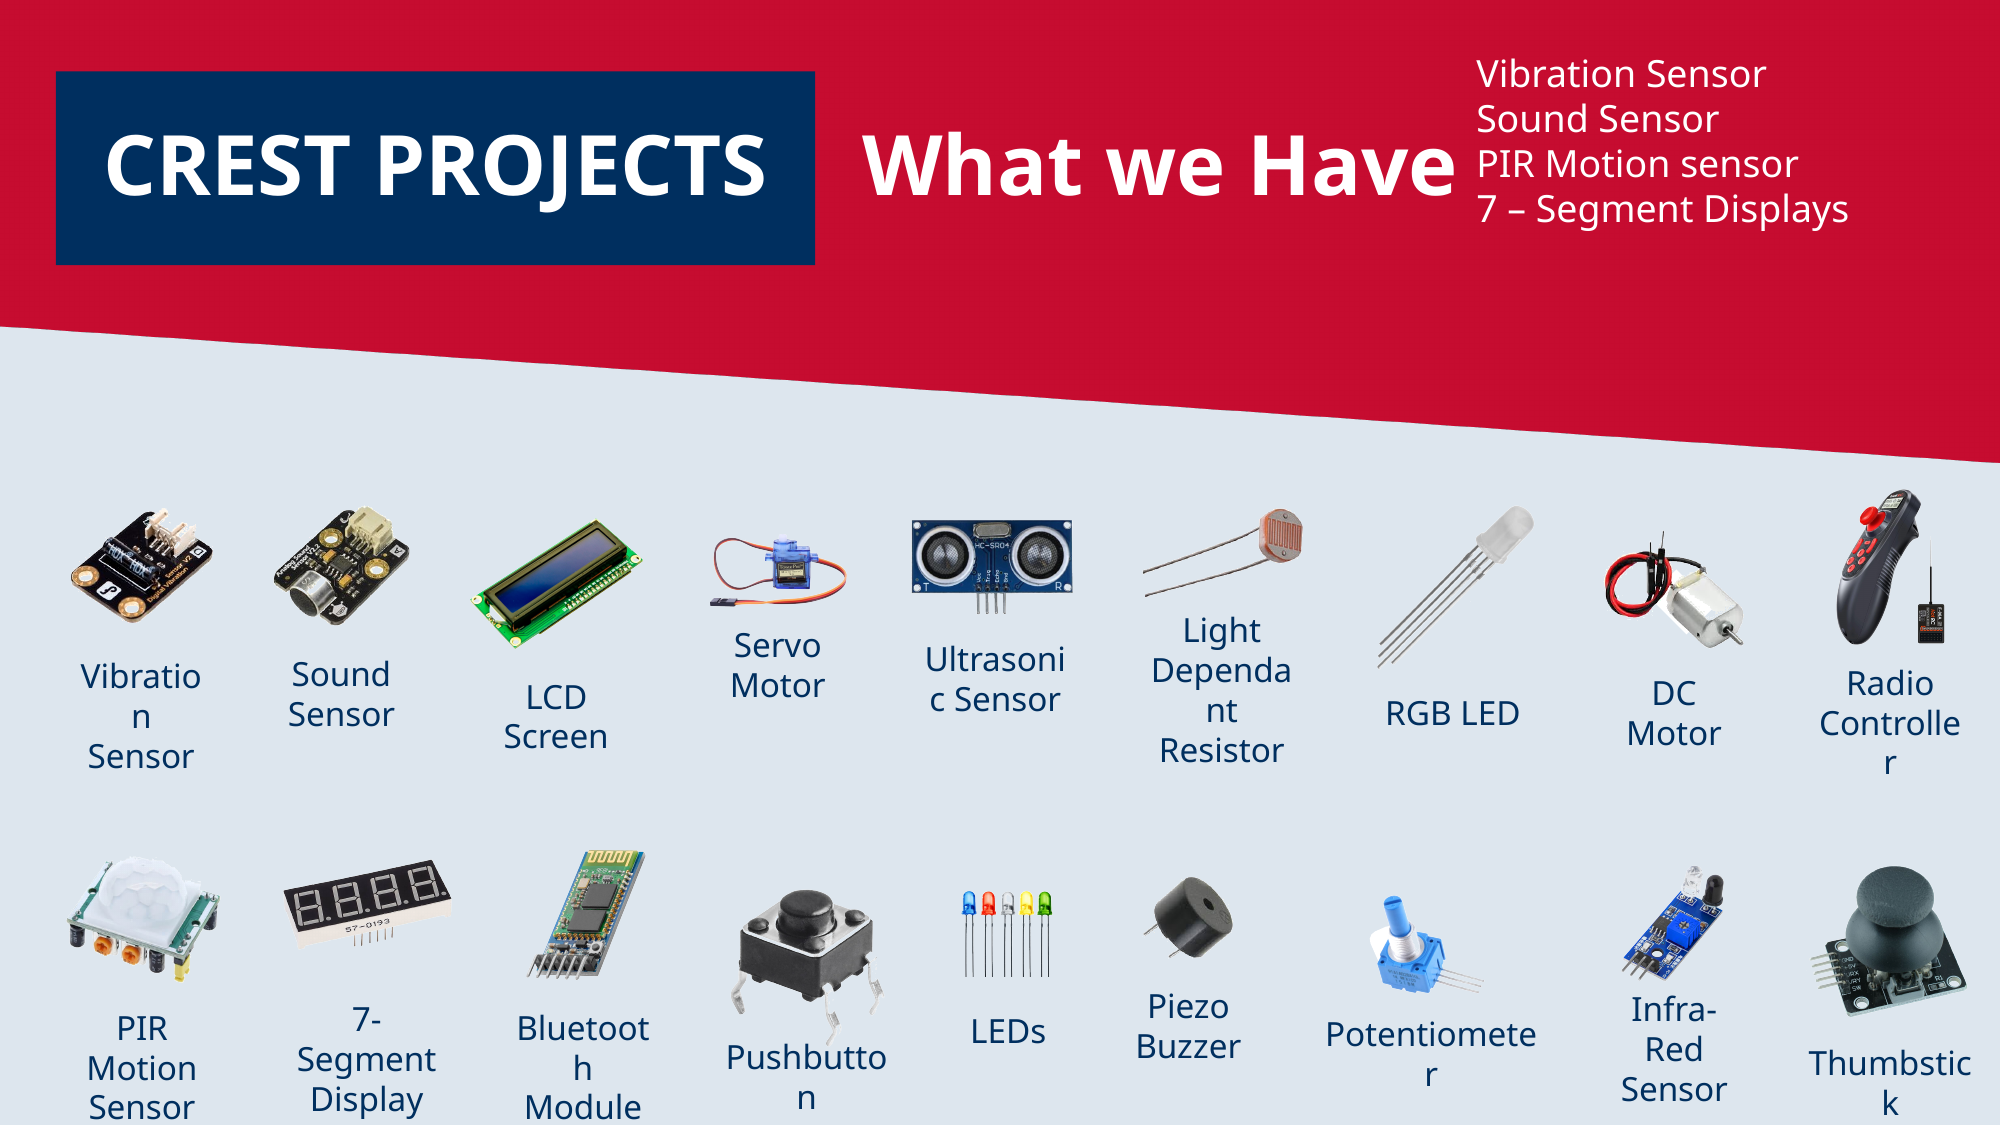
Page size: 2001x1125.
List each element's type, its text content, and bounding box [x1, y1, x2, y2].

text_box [265, 497, 418, 742]
subtitle What we Have [847, 71, 1858, 266]
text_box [944, 883, 1073, 1059]
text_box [904, 512, 1083, 728]
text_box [272, 855, 461, 1087]
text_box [1790, 851, 1990, 1091]
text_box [47, 846, 237, 1096]
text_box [1588, 518, 1760, 721]
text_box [461, 515, 652, 724]
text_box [61, 495, 222, 745]
text_box Vibration Sensor Sound Sensor PIR Motion sensor 7 – Segment Displays [1461, 43, 1944, 238]
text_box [497, 846, 669, 1096]
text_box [1360, 499, 1544, 741]
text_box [695, 526, 861, 713]
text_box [1594, 865, 1755, 1077]
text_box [1304, 893, 1558, 1049]
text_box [705, 857, 908, 1085]
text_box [1108, 868, 1269, 1075]
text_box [1127, 501, 1317, 739]
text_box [1804, 489, 1977, 751]
picture [0, 0, 2000, 463]
title CREST PROJECTS [55, 71, 816, 266]
